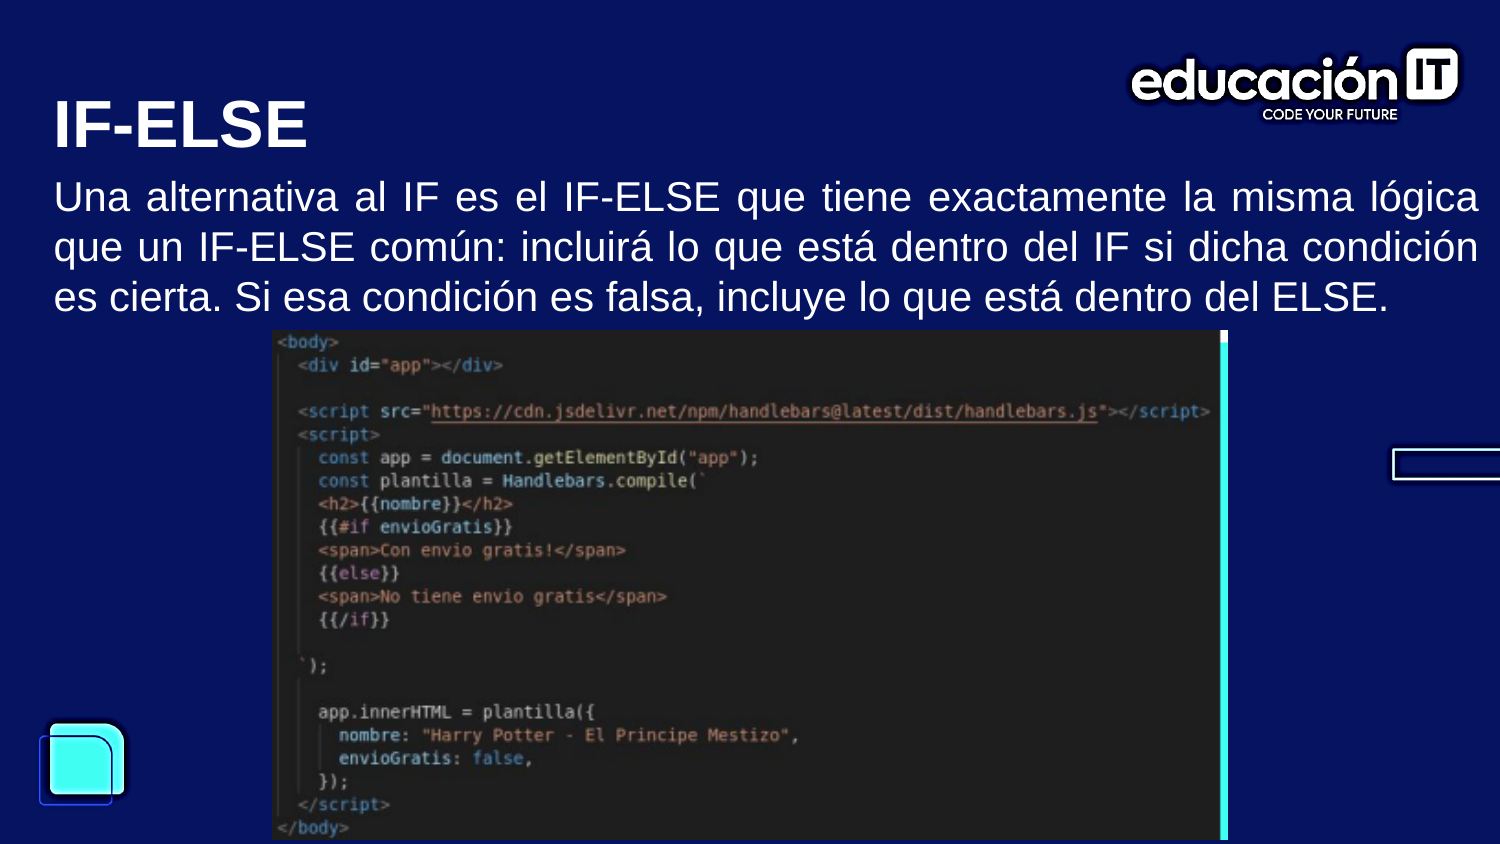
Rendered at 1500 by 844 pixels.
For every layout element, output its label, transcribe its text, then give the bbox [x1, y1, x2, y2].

text_box IF-ELSE [38, 66, 1500, 155]
text_box Una alternativa al IF es el IF-ELSE que tiene exactamente la misma lógica que un IF-ELSE común: incluirá lo que está dentro del IF si dicha condición es cierta. Si esa condición es falsa, incluye lo que está dentro del ELSE. [38, 155, 1495, 506]
picture [0, 0, 1500, 844]
